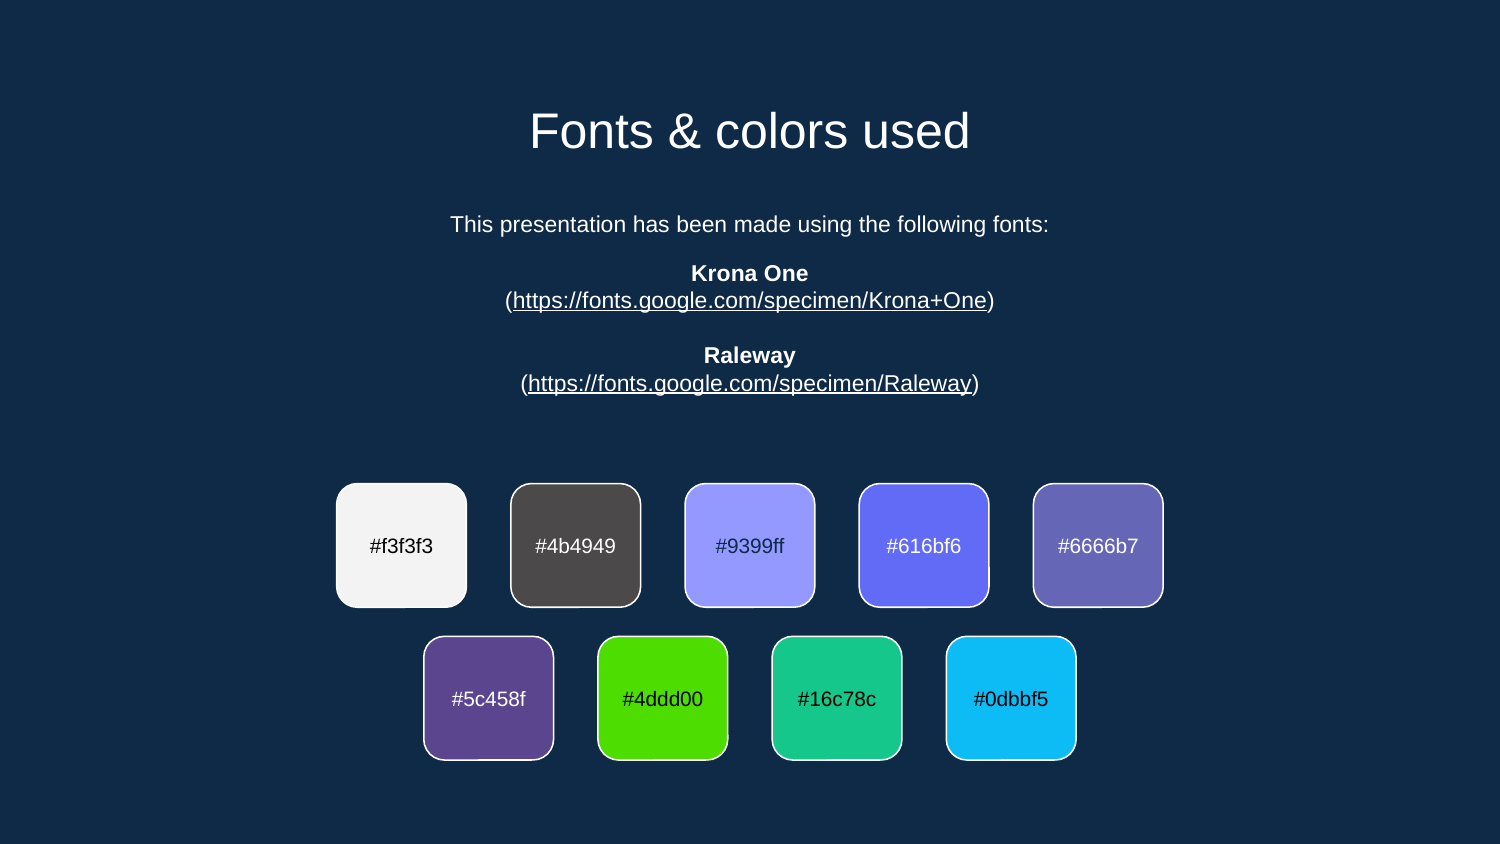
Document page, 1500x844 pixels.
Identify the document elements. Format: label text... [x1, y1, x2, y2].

text_box [1033, 483, 1164, 509]
text_box [685, 582, 815, 608]
text_box #4ddd00 [597, 662, 728, 735]
text_box #616bf6 [859, 509, 989, 582]
text_box #f3f3f3 [336, 509, 467, 582]
text_box [772, 735, 902, 761]
text_box [946, 636, 1077, 662]
text_box #5c458f [423, 662, 554, 735]
text_box [336, 483, 467, 509]
text_box #6666b7 [1033, 509, 1164, 582]
text_box #16c78c [772, 662, 902, 735]
text_box [510, 582, 641, 608]
text_box [1033, 582, 1164, 608]
text_box [772, 636, 902, 662]
text_box [946, 735, 1077, 761]
text_box [423, 735, 554, 761]
text_box [685, 483, 815, 509]
text_box #9399ff [685, 509, 815, 582]
text_box [423, 636, 554, 662]
text_box [597, 735, 728, 761]
text_box #0dbbf5 [946, 662, 1077, 735]
text_box [859, 483, 989, 509]
text_box #4b4949 [510, 509, 641, 582]
text_box This presentation has been made using the following fonts: Krona One (https://fonts.google.com/specimen/Krona+One) Raleway (https://fonts.google.com/specimen/Raleway) [117, 194, 1383, 429]
text_box [597, 636, 728, 662]
text_box [510, 483, 641, 509]
text_box [336, 582, 467, 608]
title Fonts & colors used [117, 83, 1383, 163]
text_box [859, 582, 989, 608]
